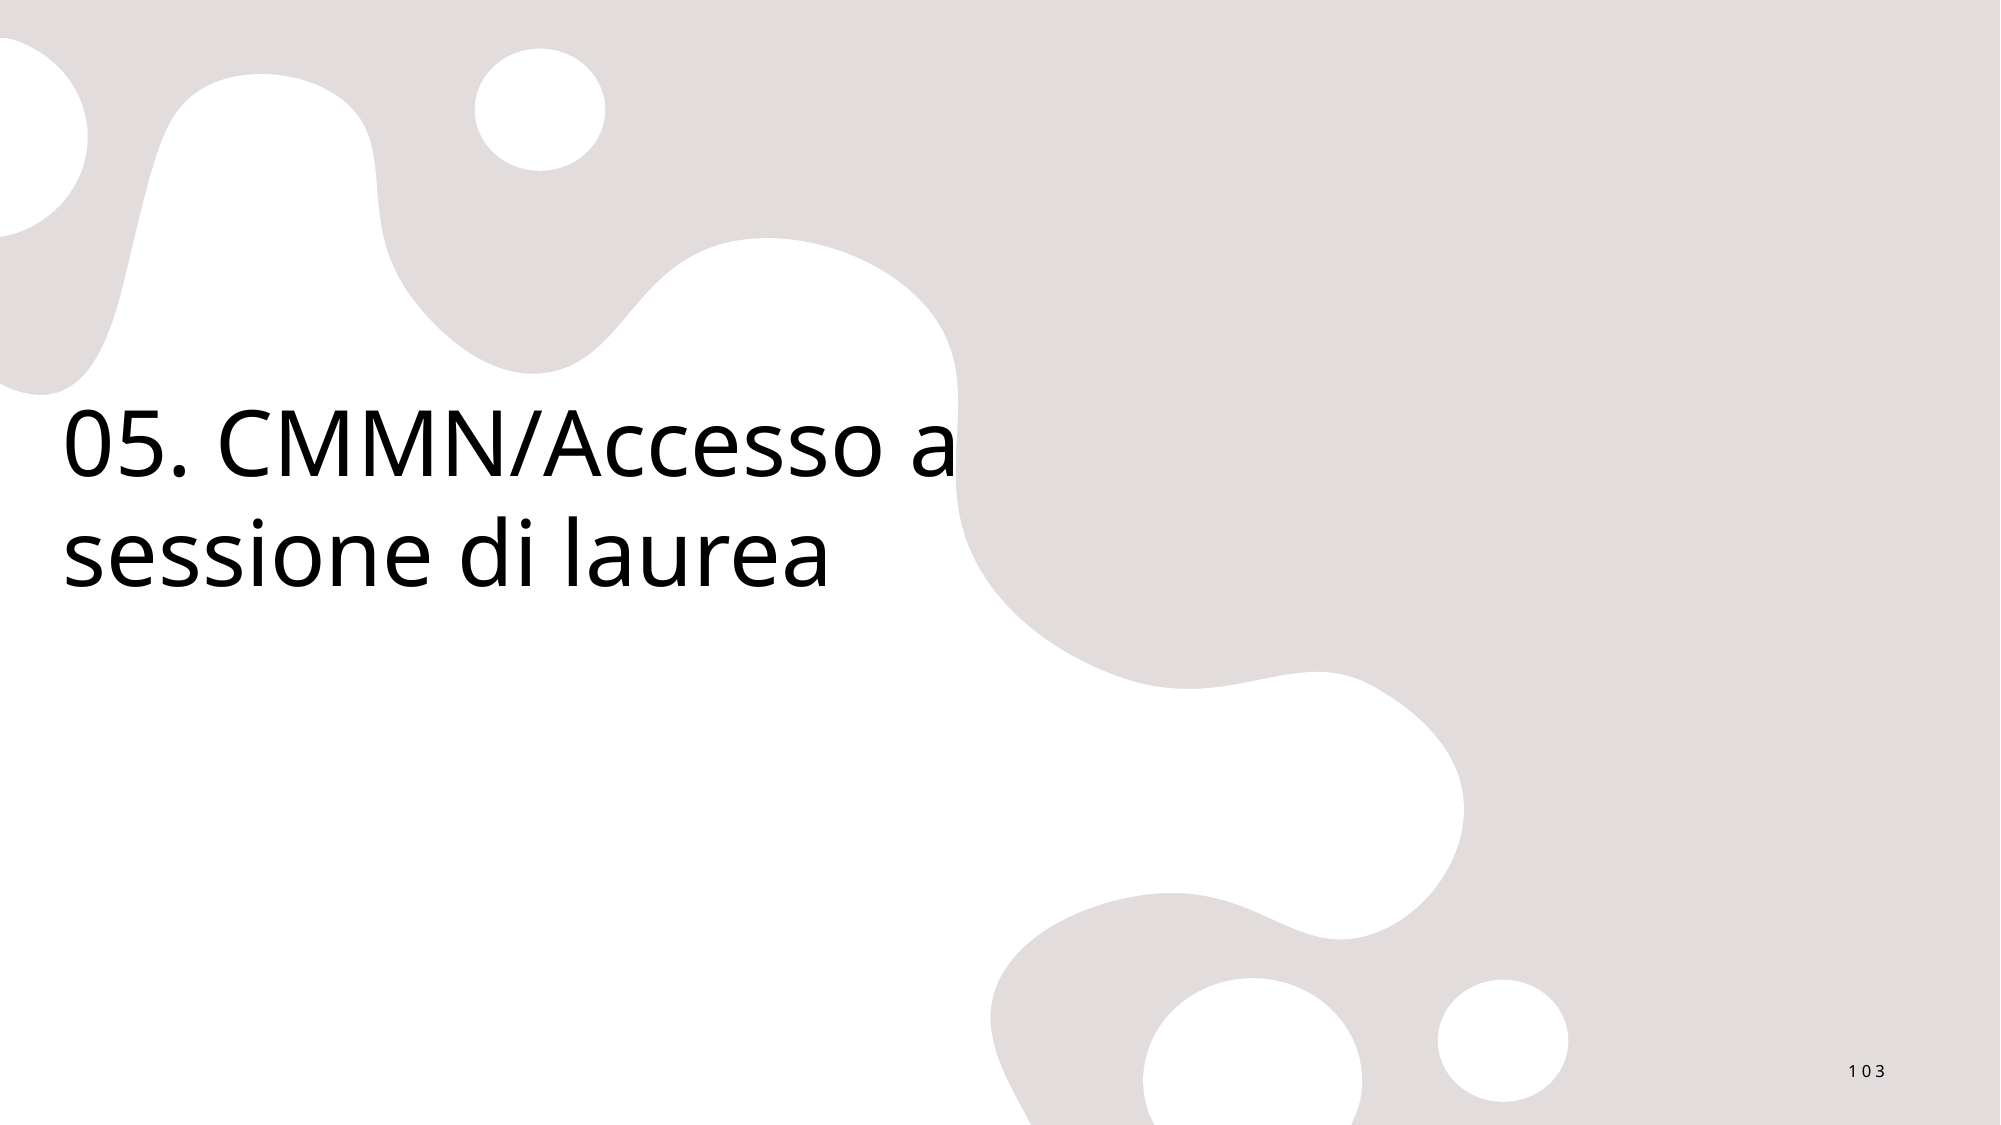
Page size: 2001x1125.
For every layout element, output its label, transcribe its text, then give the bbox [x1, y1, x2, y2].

text_box 05. CMMN/Accesso a sessione di laurea [48, 376, 1049, 722]
slide_number 103 [1662, 1042, 1900, 1103]
